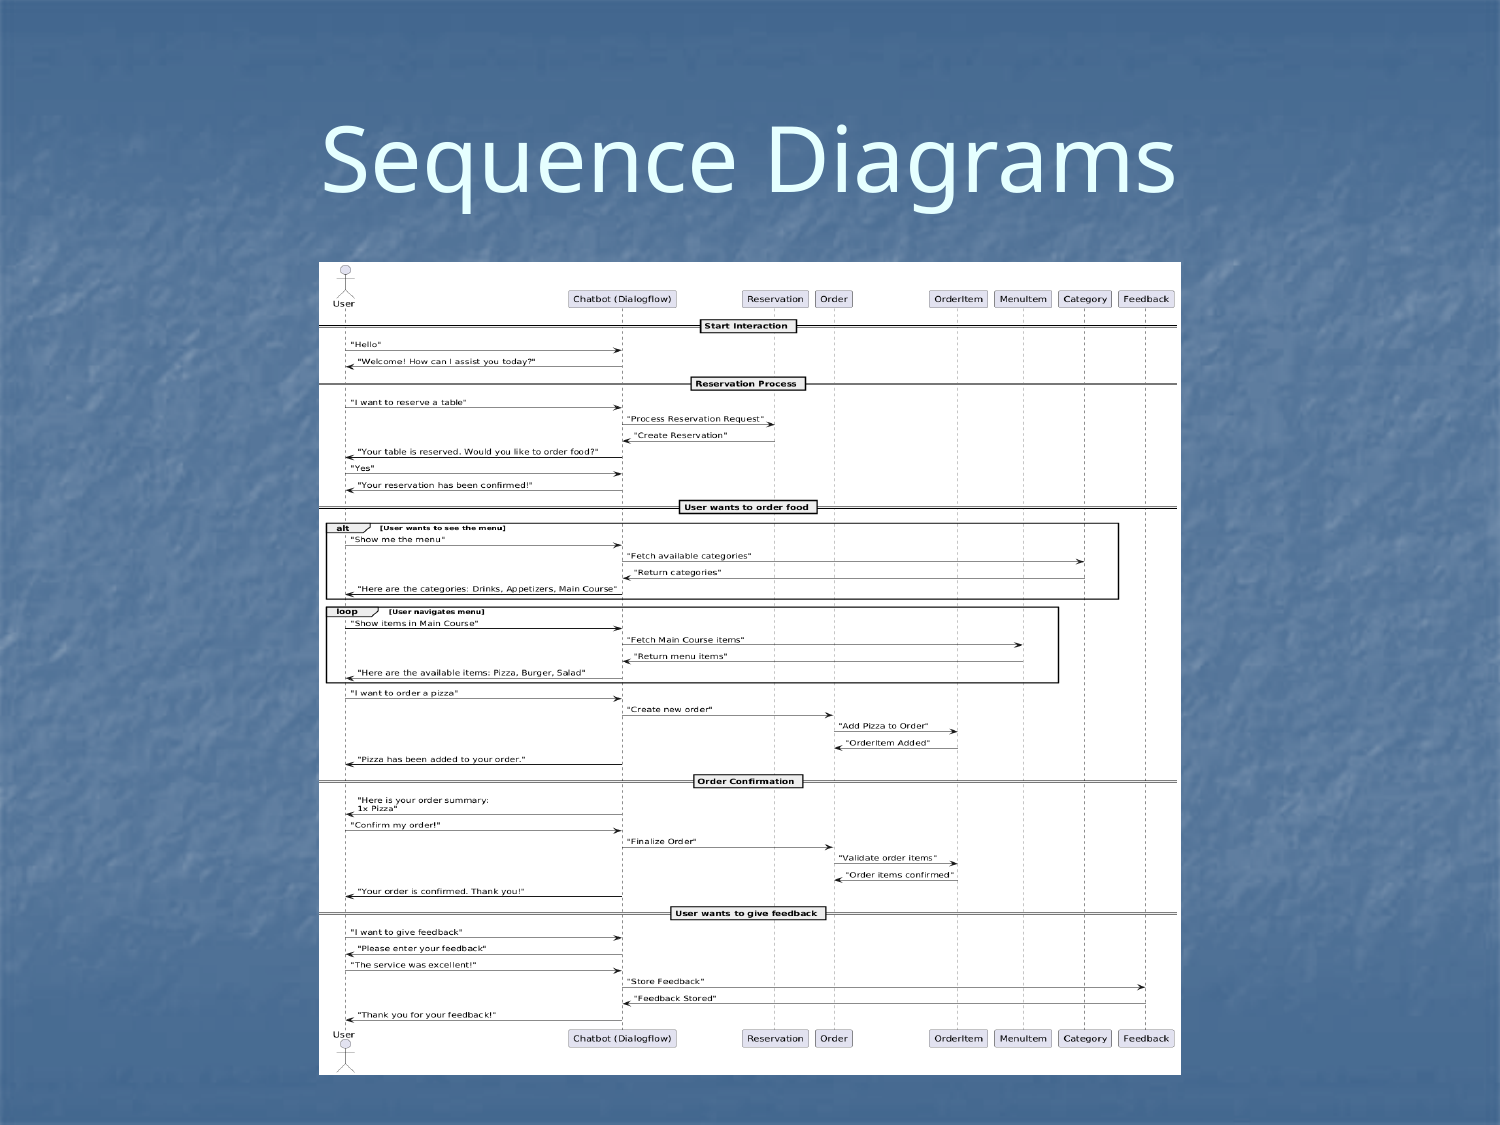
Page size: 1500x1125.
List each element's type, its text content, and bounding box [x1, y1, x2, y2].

title Sequence Diagrams [112, 74, 1388, 238]
picture [318, 262, 1182, 1076]
